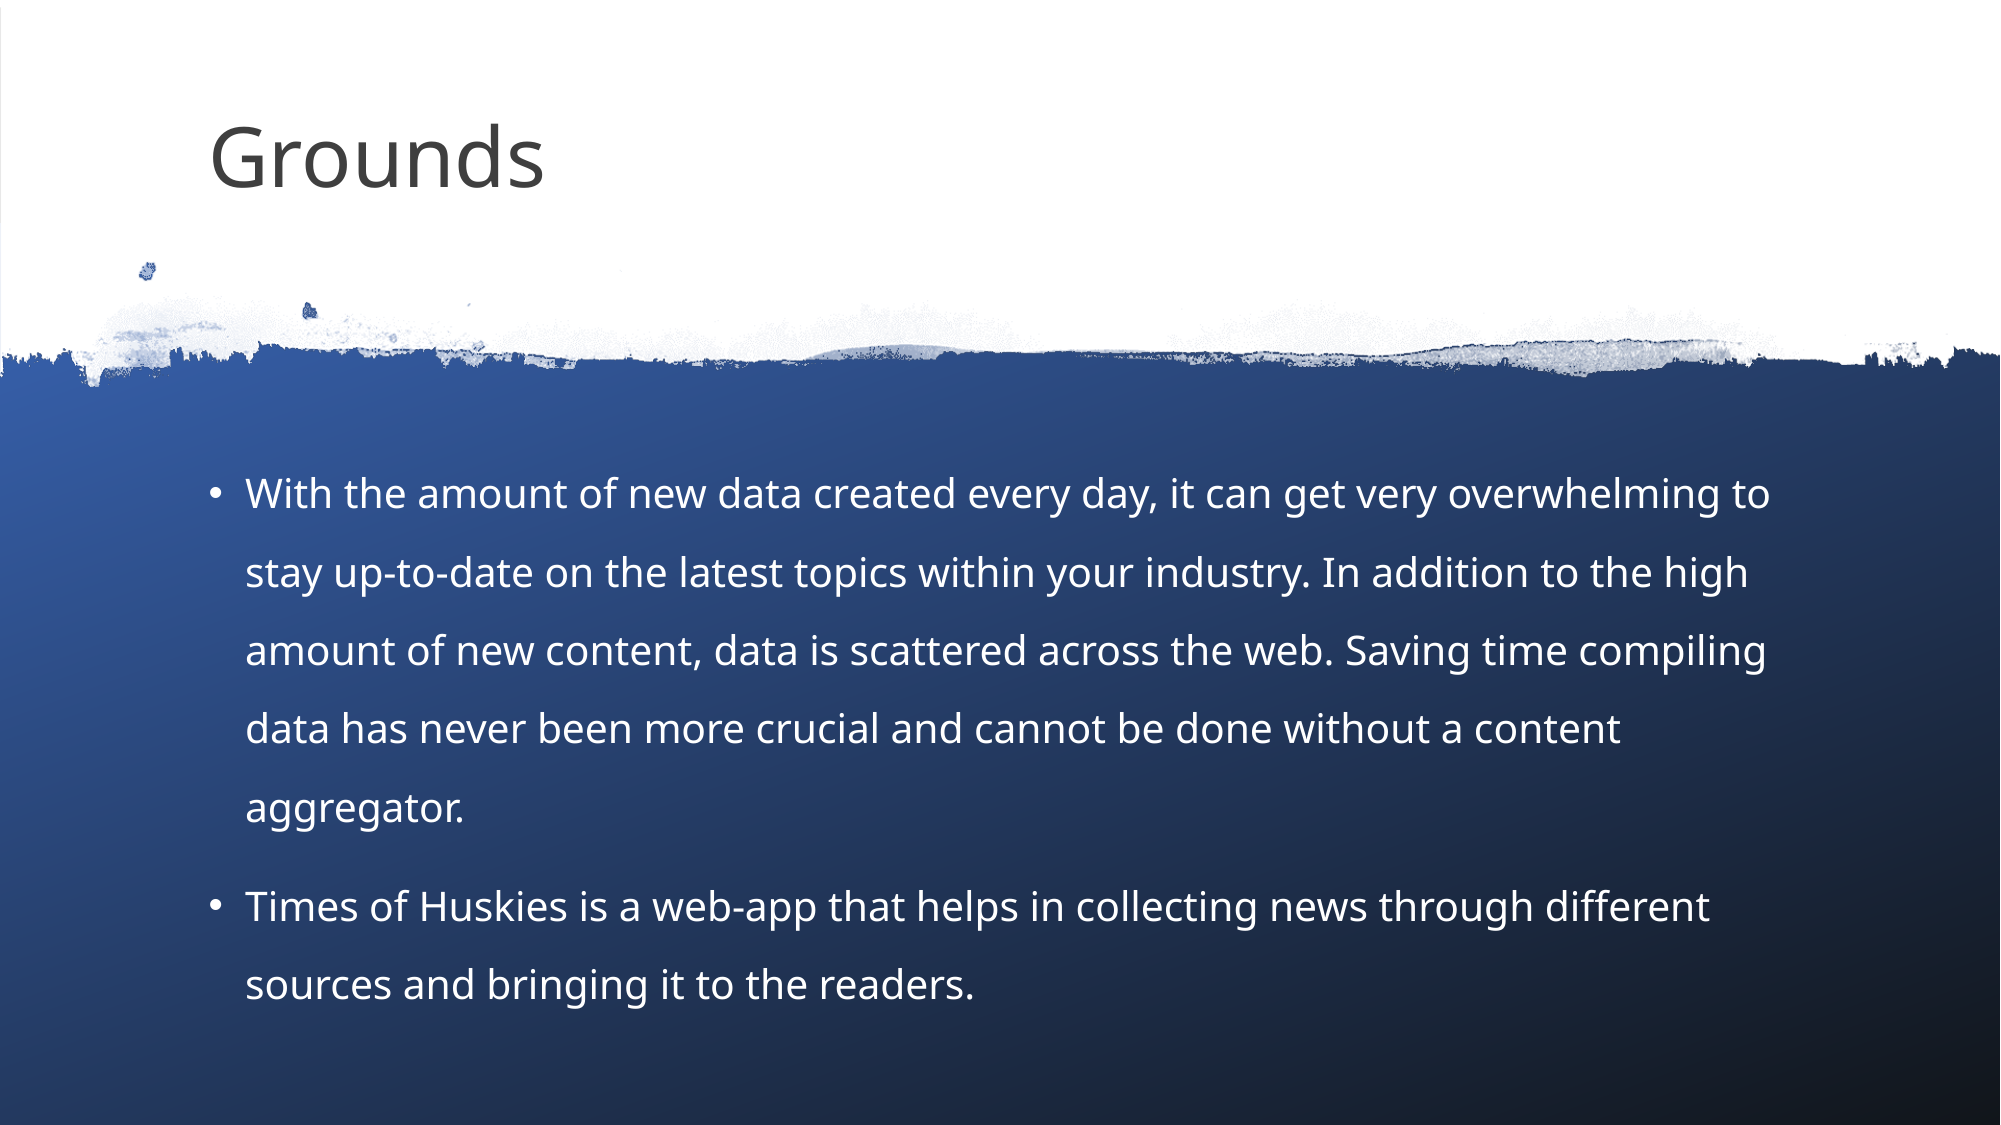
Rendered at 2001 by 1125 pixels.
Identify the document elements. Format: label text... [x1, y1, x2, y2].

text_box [0, 0, 2000, 501]
text_box [0, 501, 2000, 1125]
list With the amount of new data created every day, it can get very overwhelming to stay up-to-date on the latest topics within your industry. In addition to the high amount of new content, data is scattered across the web. Saving time compiling data has never been more crucial and cannot be done without a content aggregator. Times of Huskies is a web-app that helps in collecting news through different sources and bringing it to the readers. [193, 501, 1807, 1016]
